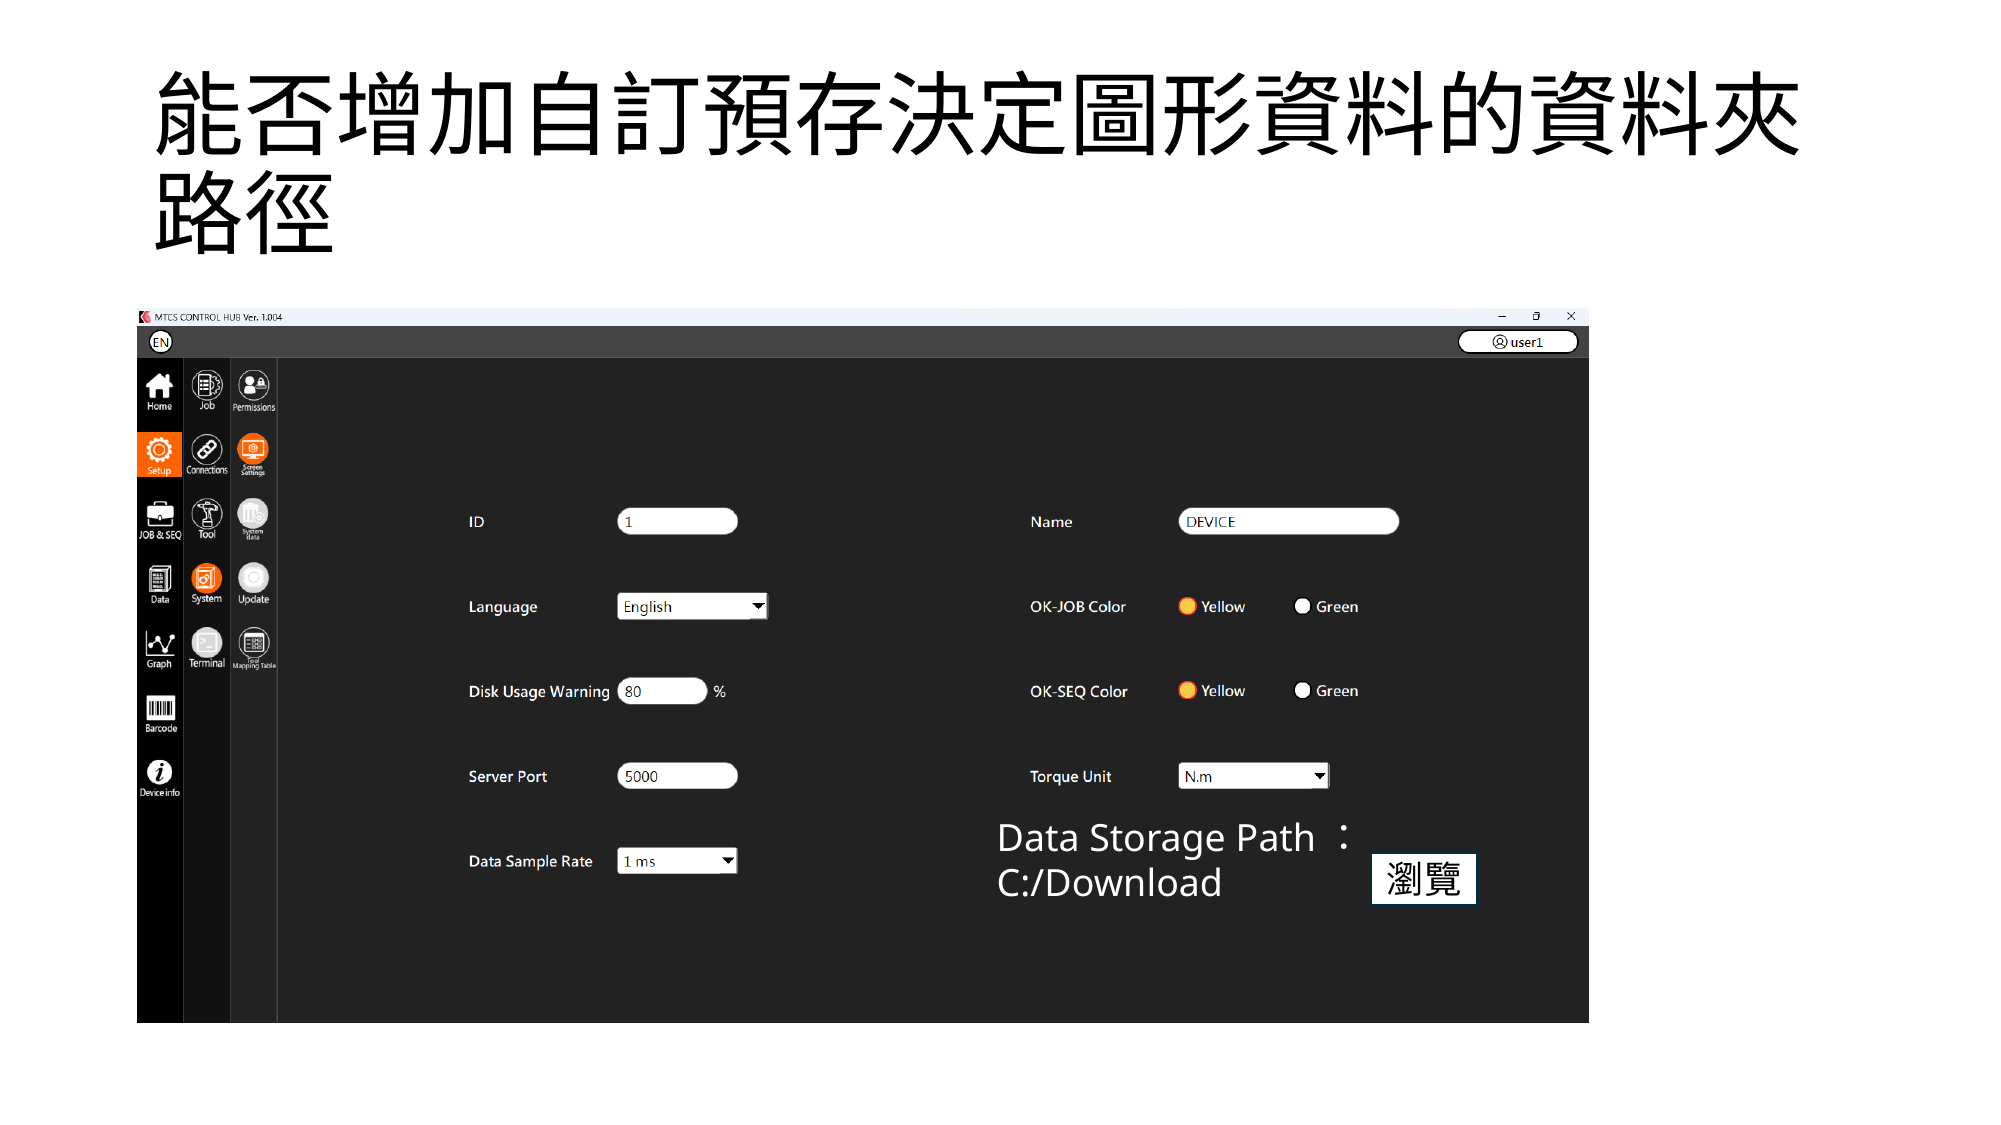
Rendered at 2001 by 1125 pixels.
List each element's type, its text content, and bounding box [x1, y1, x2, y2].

title 能否增加自訂預存決定圖形資料的資料夾路徑 [137, 59, 1863, 278]
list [136, 308, 1589, 1023]
